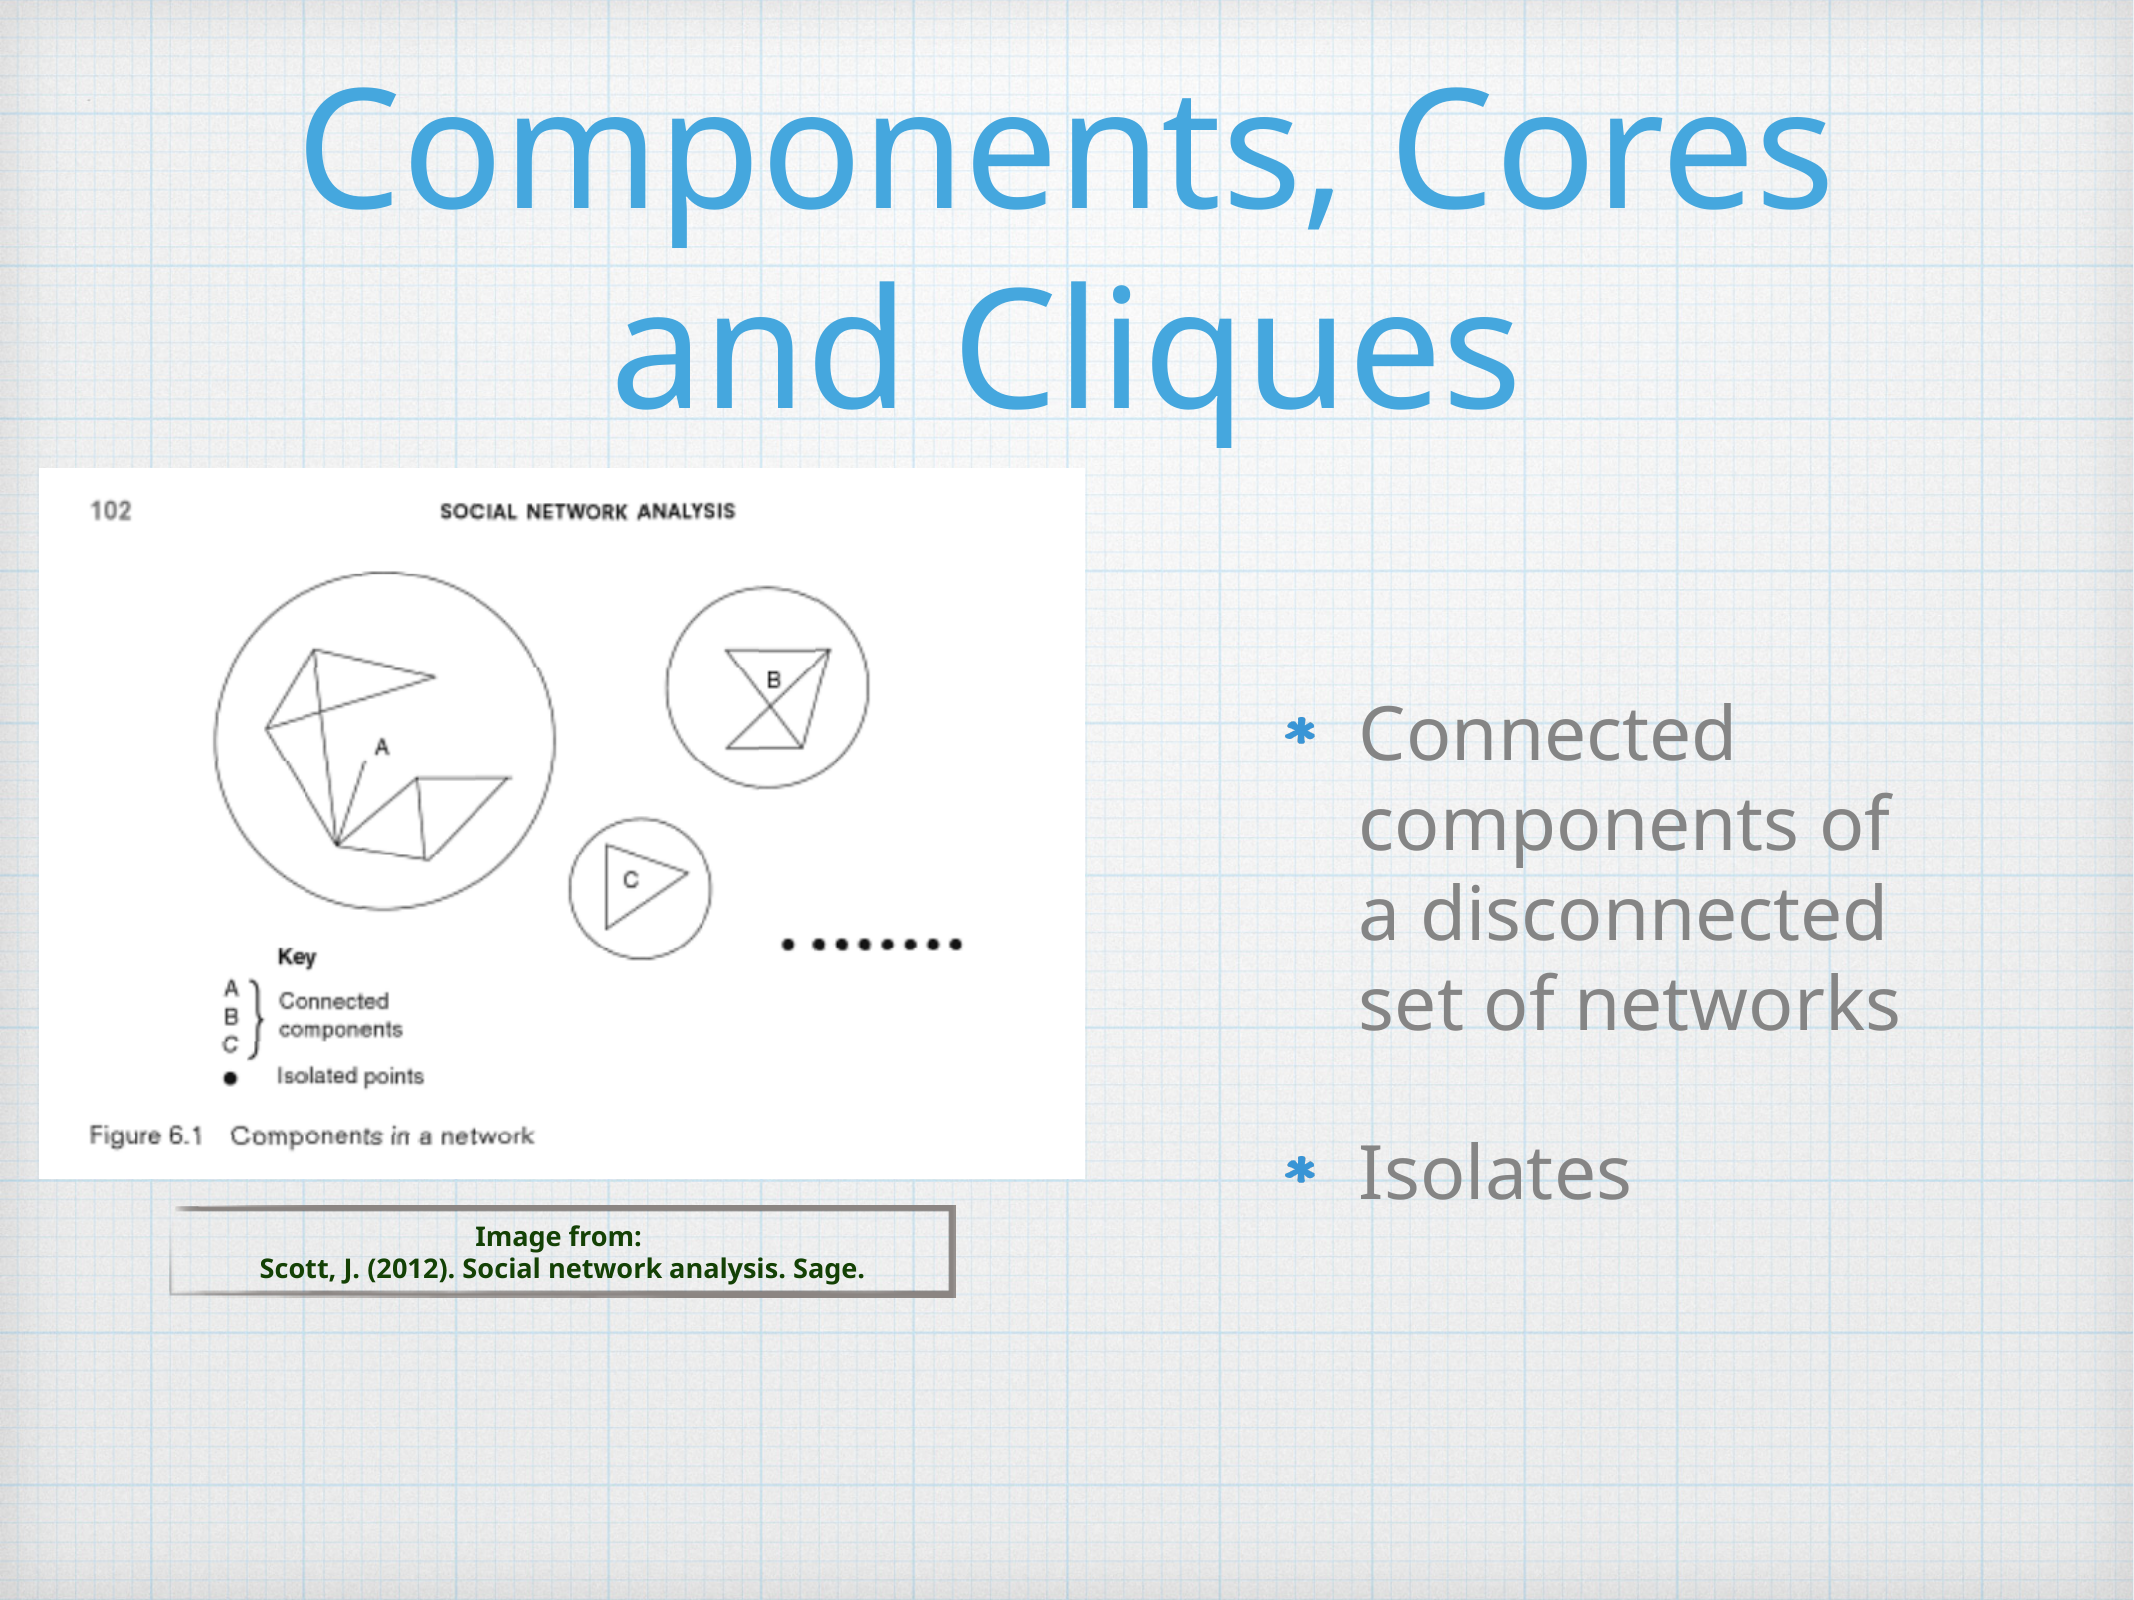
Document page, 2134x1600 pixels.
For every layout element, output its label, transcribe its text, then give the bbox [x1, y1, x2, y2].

picture [0, 0, 2134, 1600]
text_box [168, 1205, 957, 1298]
list Connected components of a disconnected set of networks Isolates [1277, 480, 1922, 1420]
title Components, Cores and Cliques [207, 41, 1926, 443]
